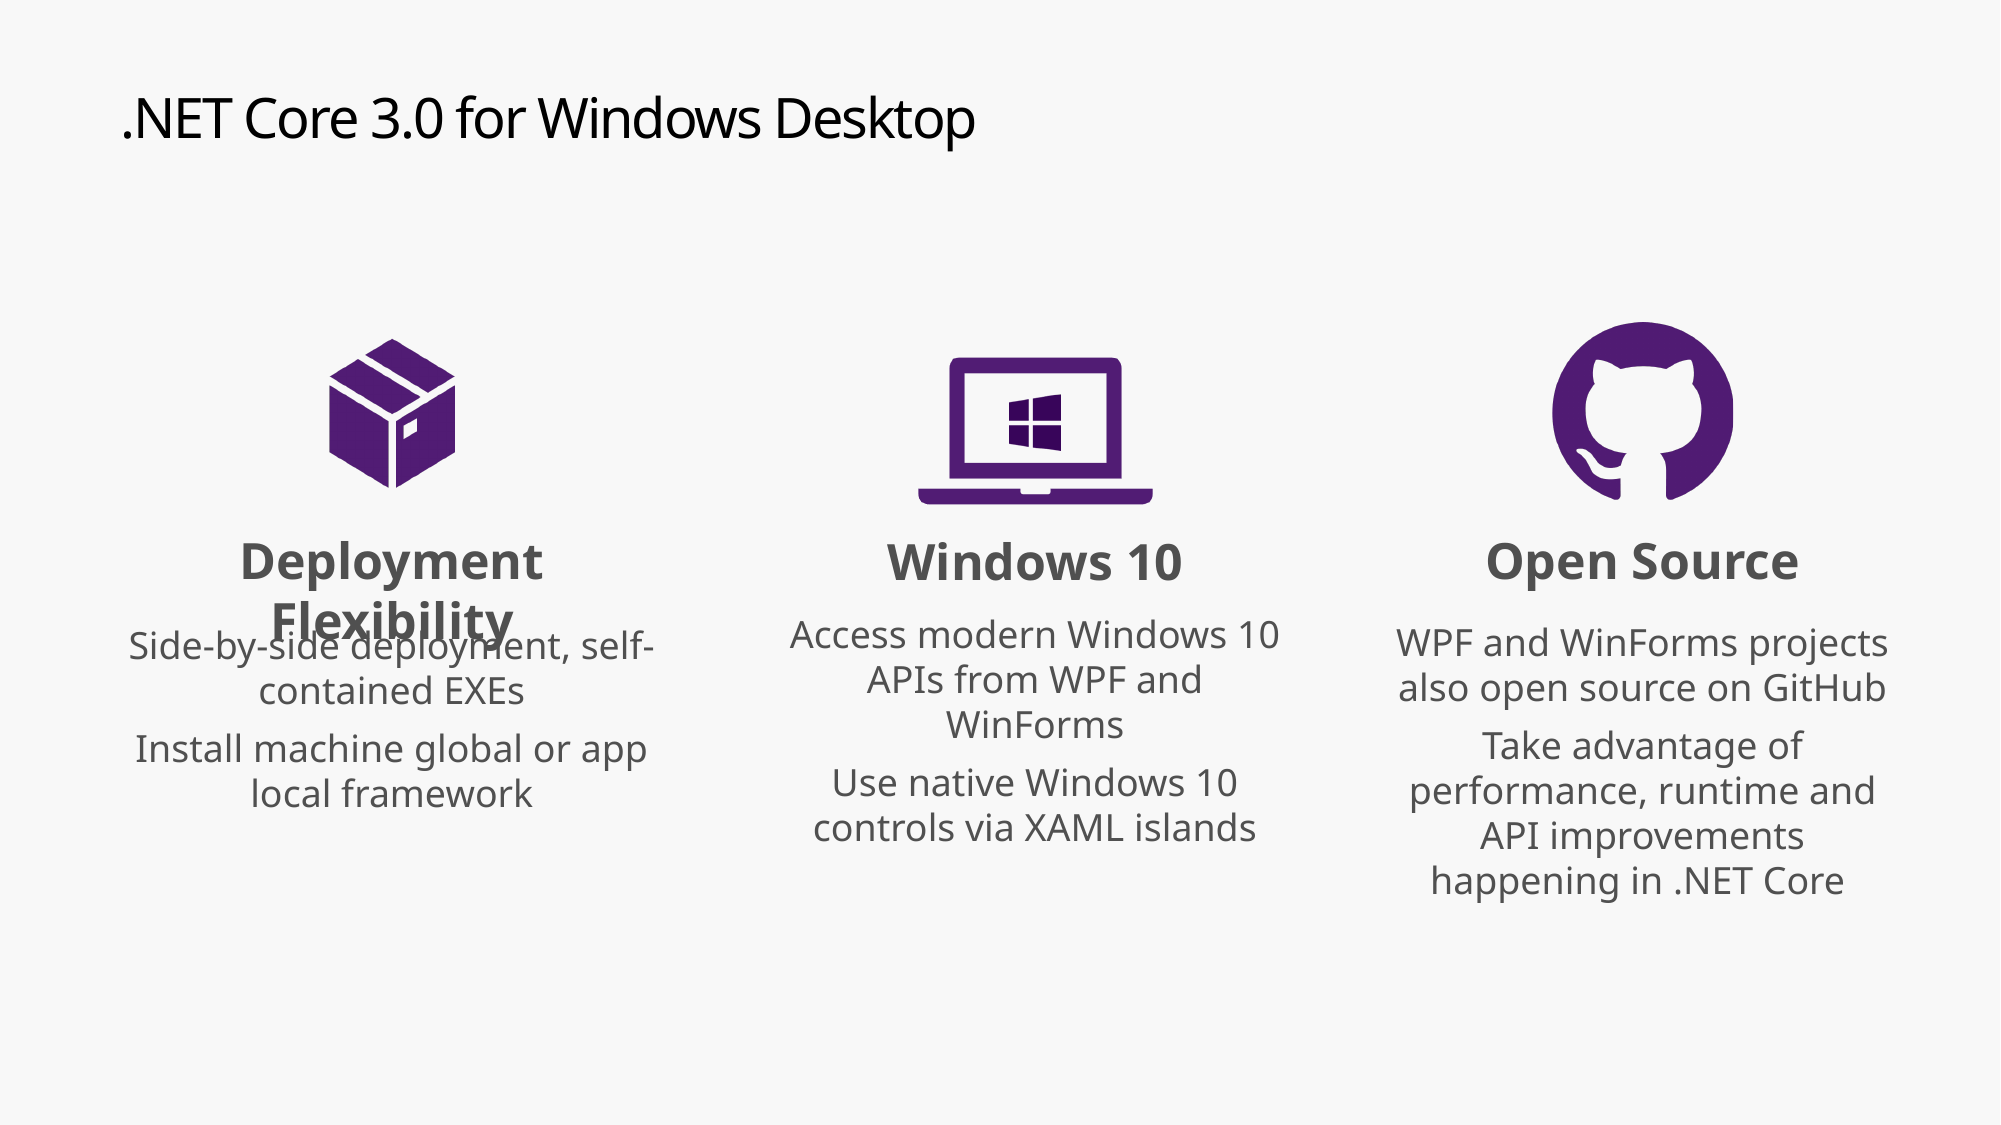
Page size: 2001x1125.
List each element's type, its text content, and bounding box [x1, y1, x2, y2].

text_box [95, 235, 1904, 1029]
title .NET Core 3.0 for Windows Desktop [96, 75, 1904, 166]
